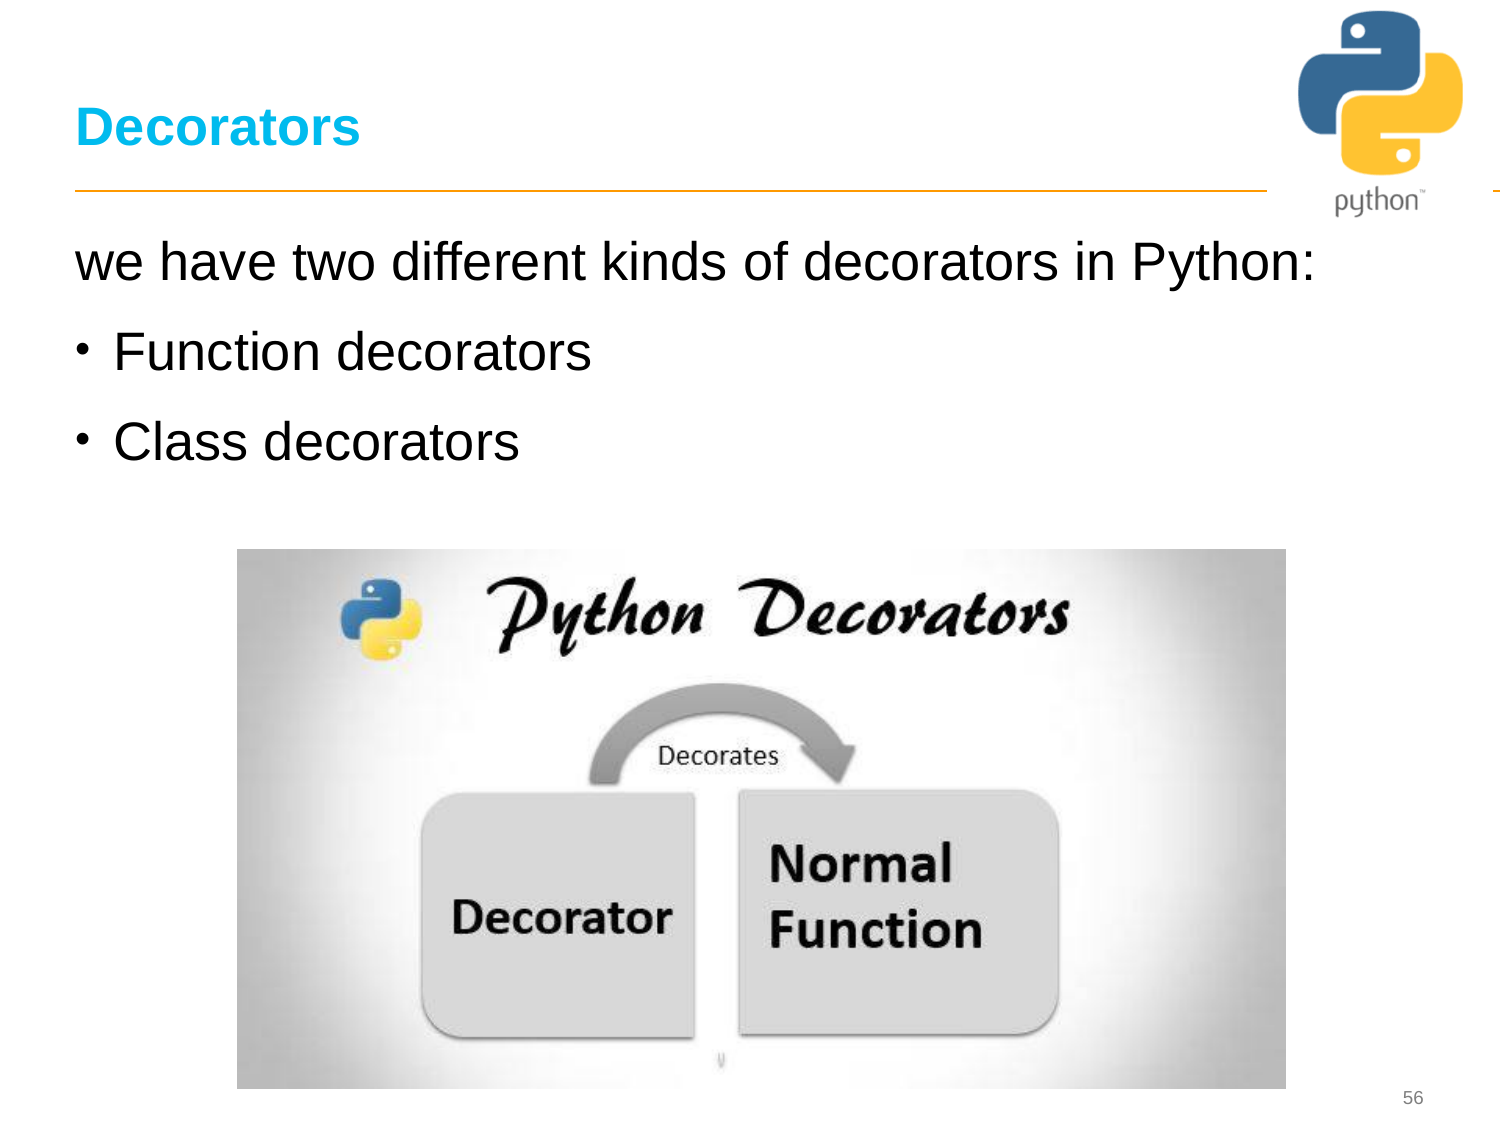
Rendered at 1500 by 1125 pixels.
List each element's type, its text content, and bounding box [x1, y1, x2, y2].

list we have two different kinds of decorators in Python: Function decorators Class decorators [75, 226, 1425, 1018]
title Decorators [75, 27, 1422, 157]
picture [237, 549, 1287, 1089]
picture [1267, 5, 1493, 222]
